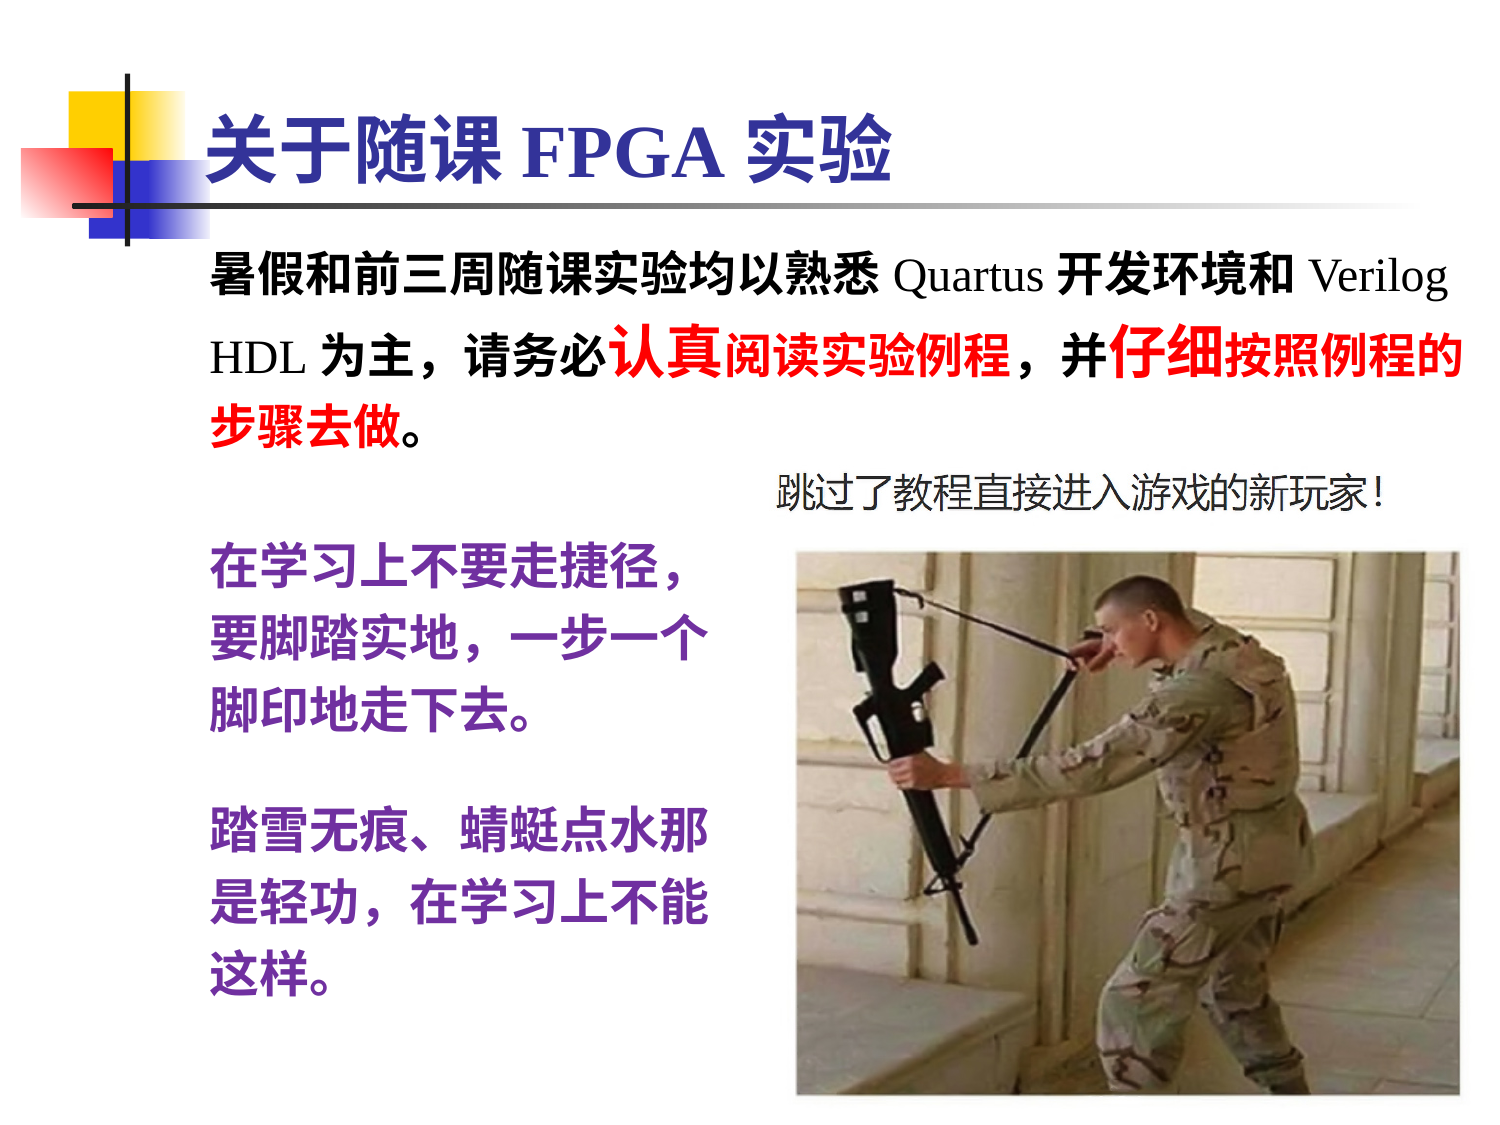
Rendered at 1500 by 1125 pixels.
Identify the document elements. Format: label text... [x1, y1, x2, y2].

picture [745, 455, 1495, 1125]
text_box 暑假和前三周随课实验均以熟悉Quartus开发环境和Verilog HDL为主，请务必认真阅读实验例程，并仔细按照例程的步骤去做。 [194, 224, 1500, 462]
title 关于随课FPGA实验 [188, 12, 1468, 200]
text_box 在学习上不要走捷径，要脚踏实地，一步一个脚印地走下去。 踏雪无痕、蜻蜓点水那是轻功，在学习上不能这样。 [194, 515, 740, 1010]
